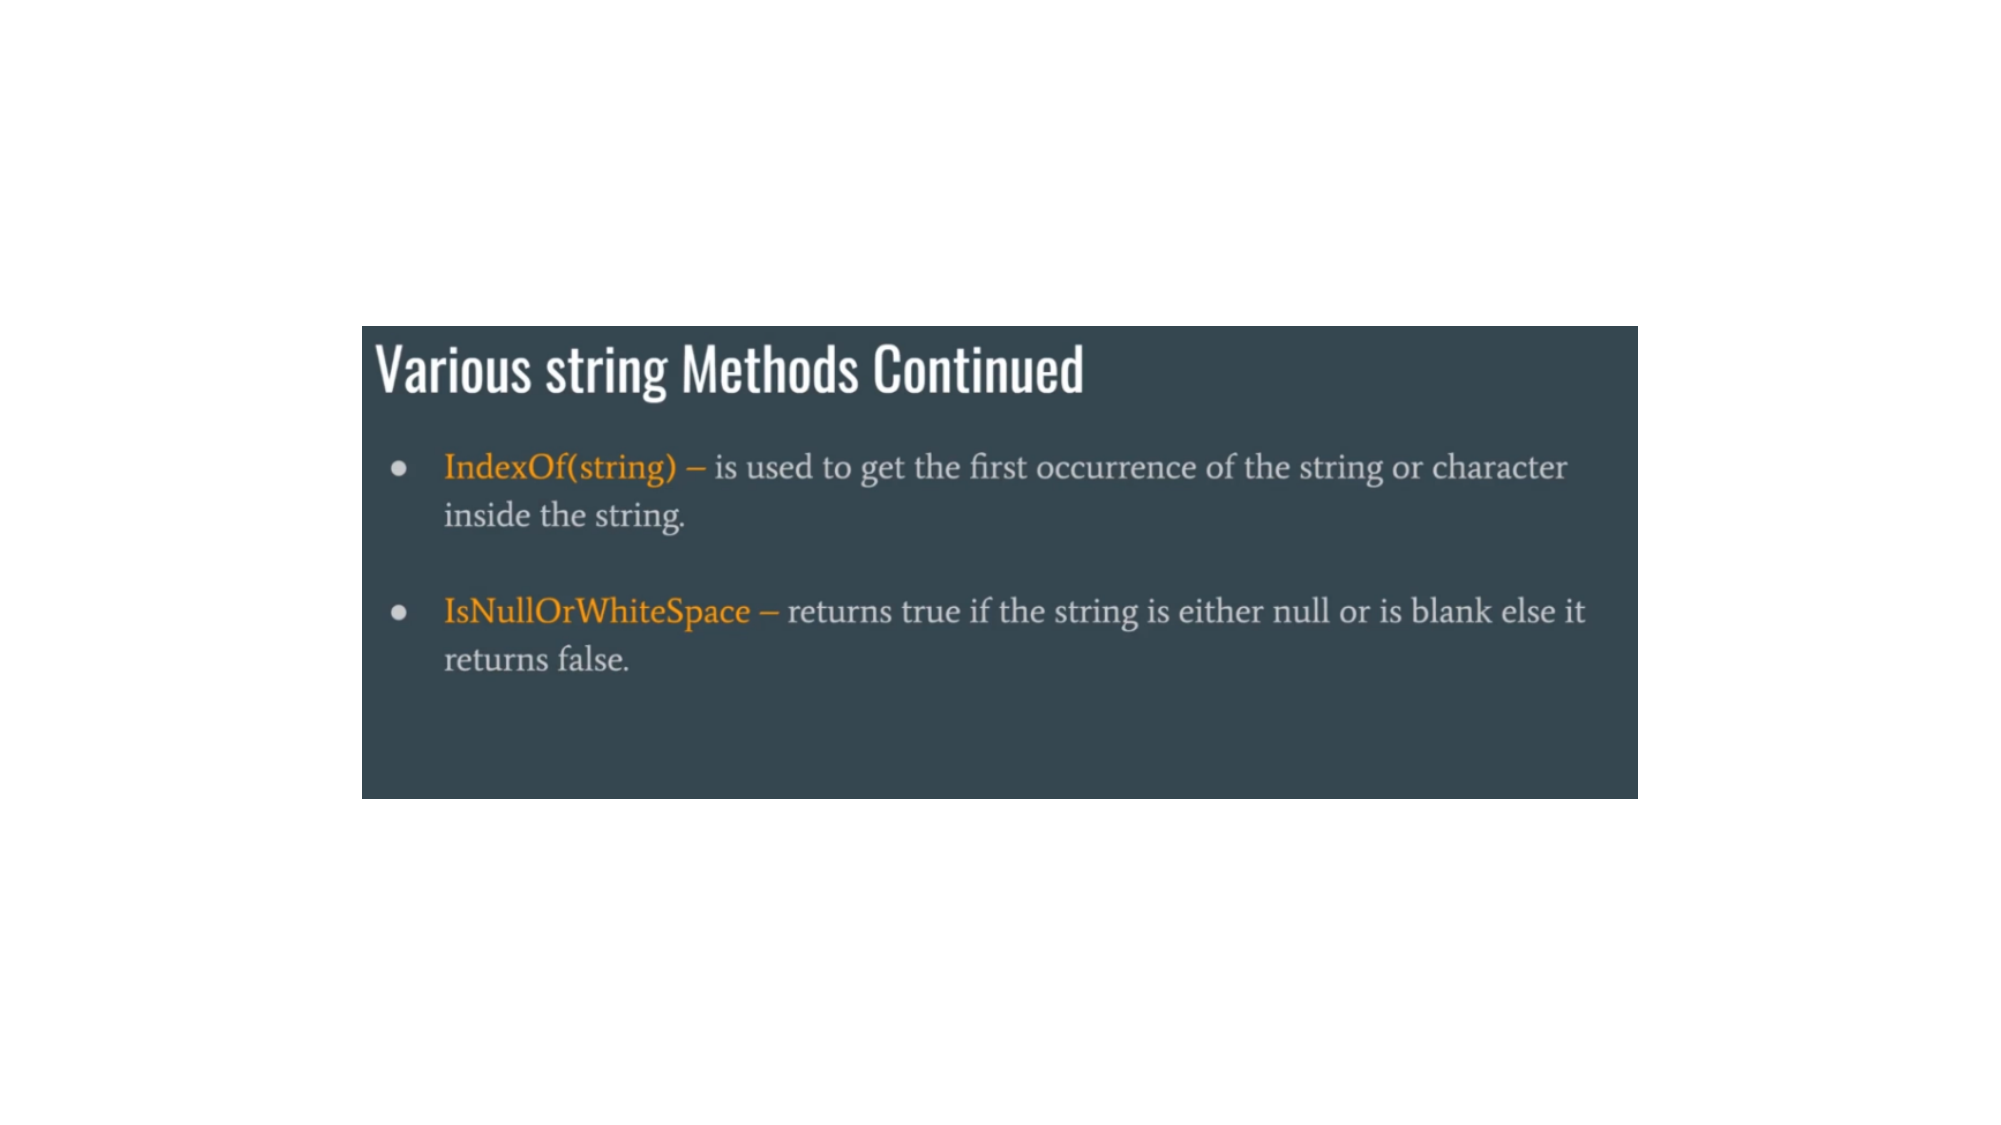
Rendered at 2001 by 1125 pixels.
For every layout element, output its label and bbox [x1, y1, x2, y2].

picture [362, 326, 1638, 799]
